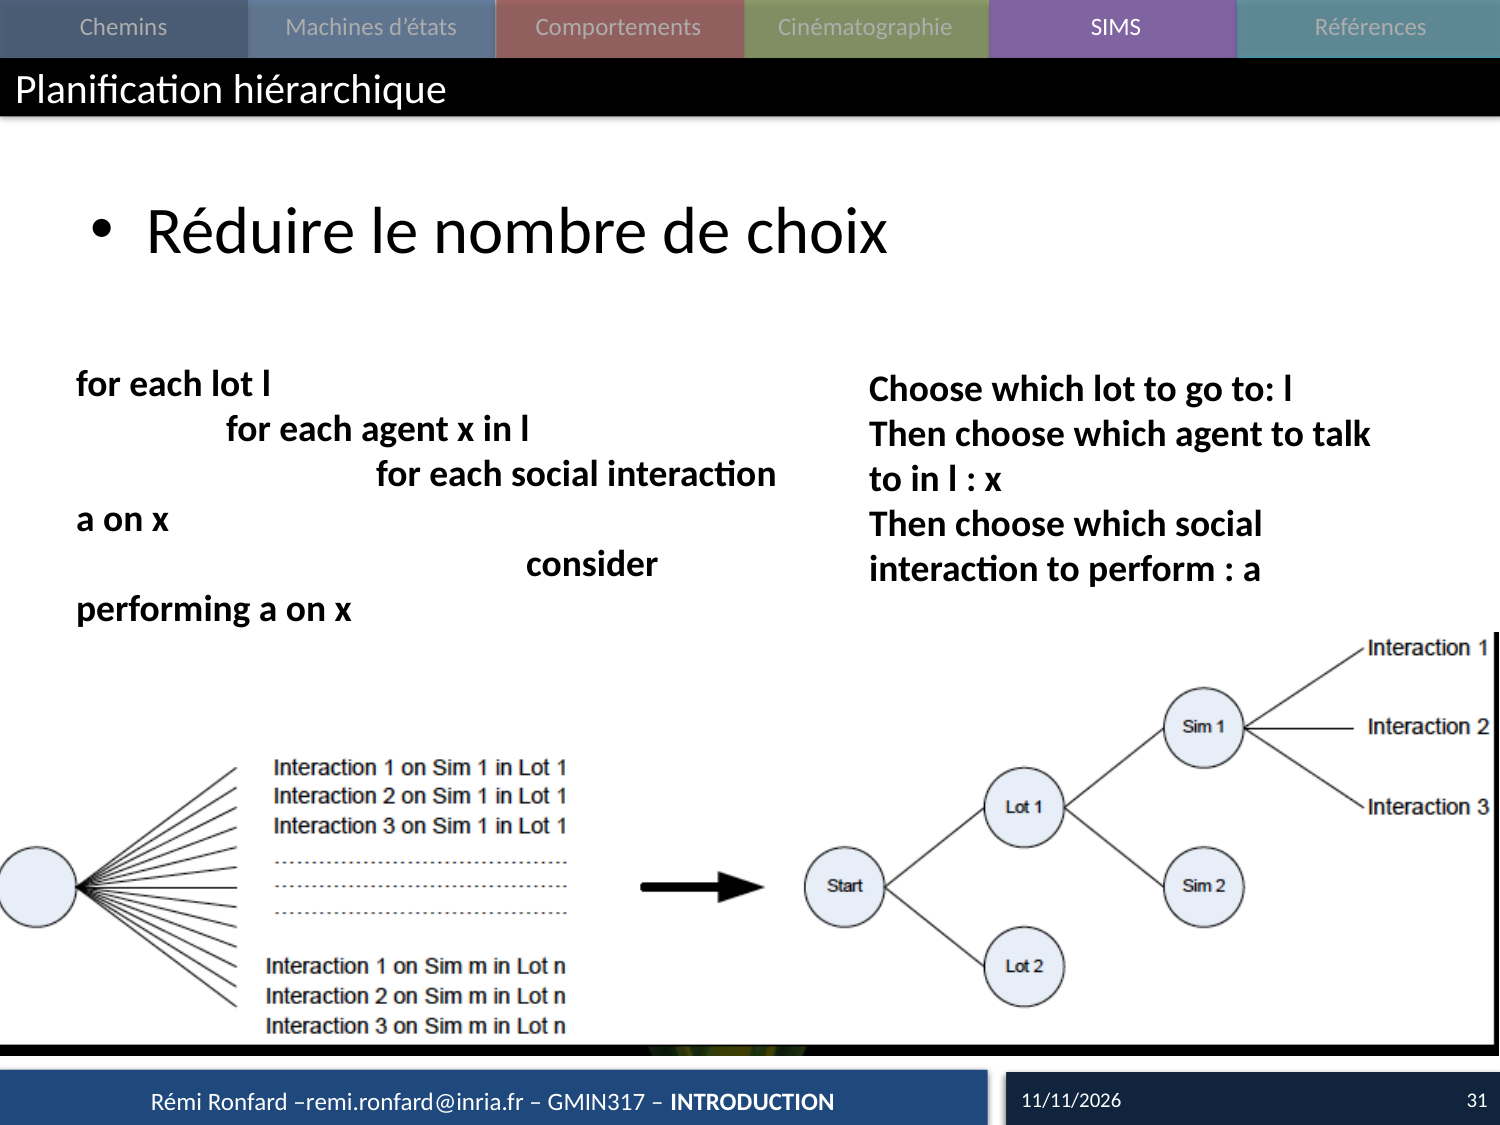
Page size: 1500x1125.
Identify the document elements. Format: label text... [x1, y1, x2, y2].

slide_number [1006, 1070, 1153, 1125]
picture [0, 632, 1499, 1057]
text_box Choose which lot to go to: l Then choose which agent to talk to in l : x Then choose which social interaction to perform : a [854, 356, 1403, 597]
text_box for each lot l for each agent x in l for each social interaction a on x consider performing a on x [61, 352, 812, 630]
slide_number 31 [1153, 1071, 1500, 1125]
list Réduire le nombre de choix [75, 179, 1425, 607]
footer Rémi Ronfard –remi.ronfard@inria.fr – GMIN317 – INTRODUCTION [0, 1072, 988, 1125]
title Planification hiérarchique [0, 58, 1500, 117]
